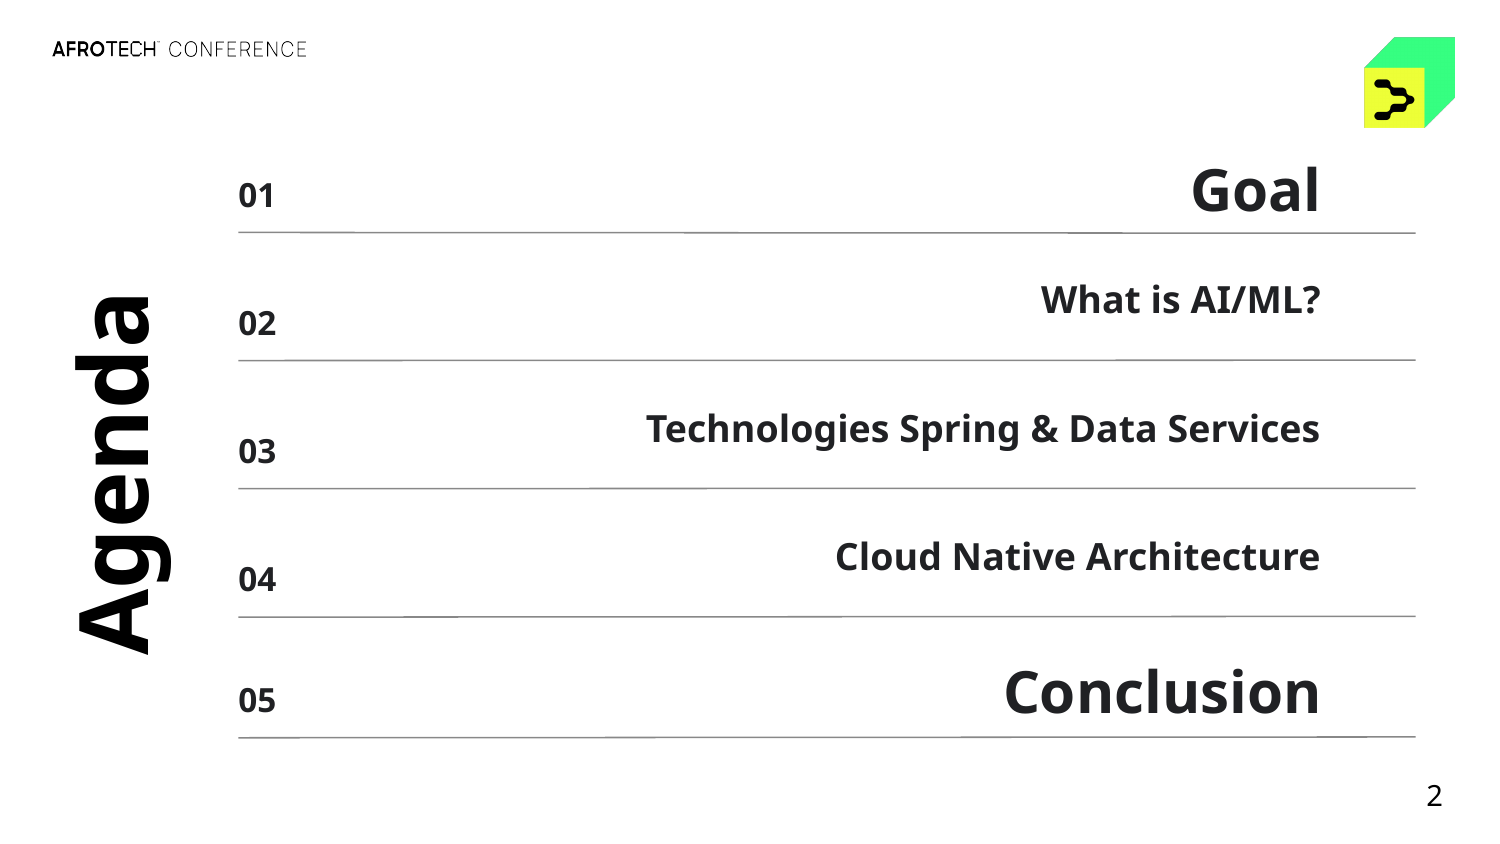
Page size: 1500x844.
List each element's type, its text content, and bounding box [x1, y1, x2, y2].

text_box Conclusion [510, 641, 1322, 726]
text_box Technologies Spring & Data Services [431, 395, 1322, 450]
text_box Goal [472, 139, 1322, 224]
picture [52, 41, 306, 57]
picture [1364, 37, 1455, 128]
slide_number 2 [1389, 764, 1480, 830]
text_box Cloud Native Architecture [510, 523, 1322, 578]
text_box What is AI/ML? [655, 267, 1322, 322]
text_box Agenda [48, 173, 172, 671]
